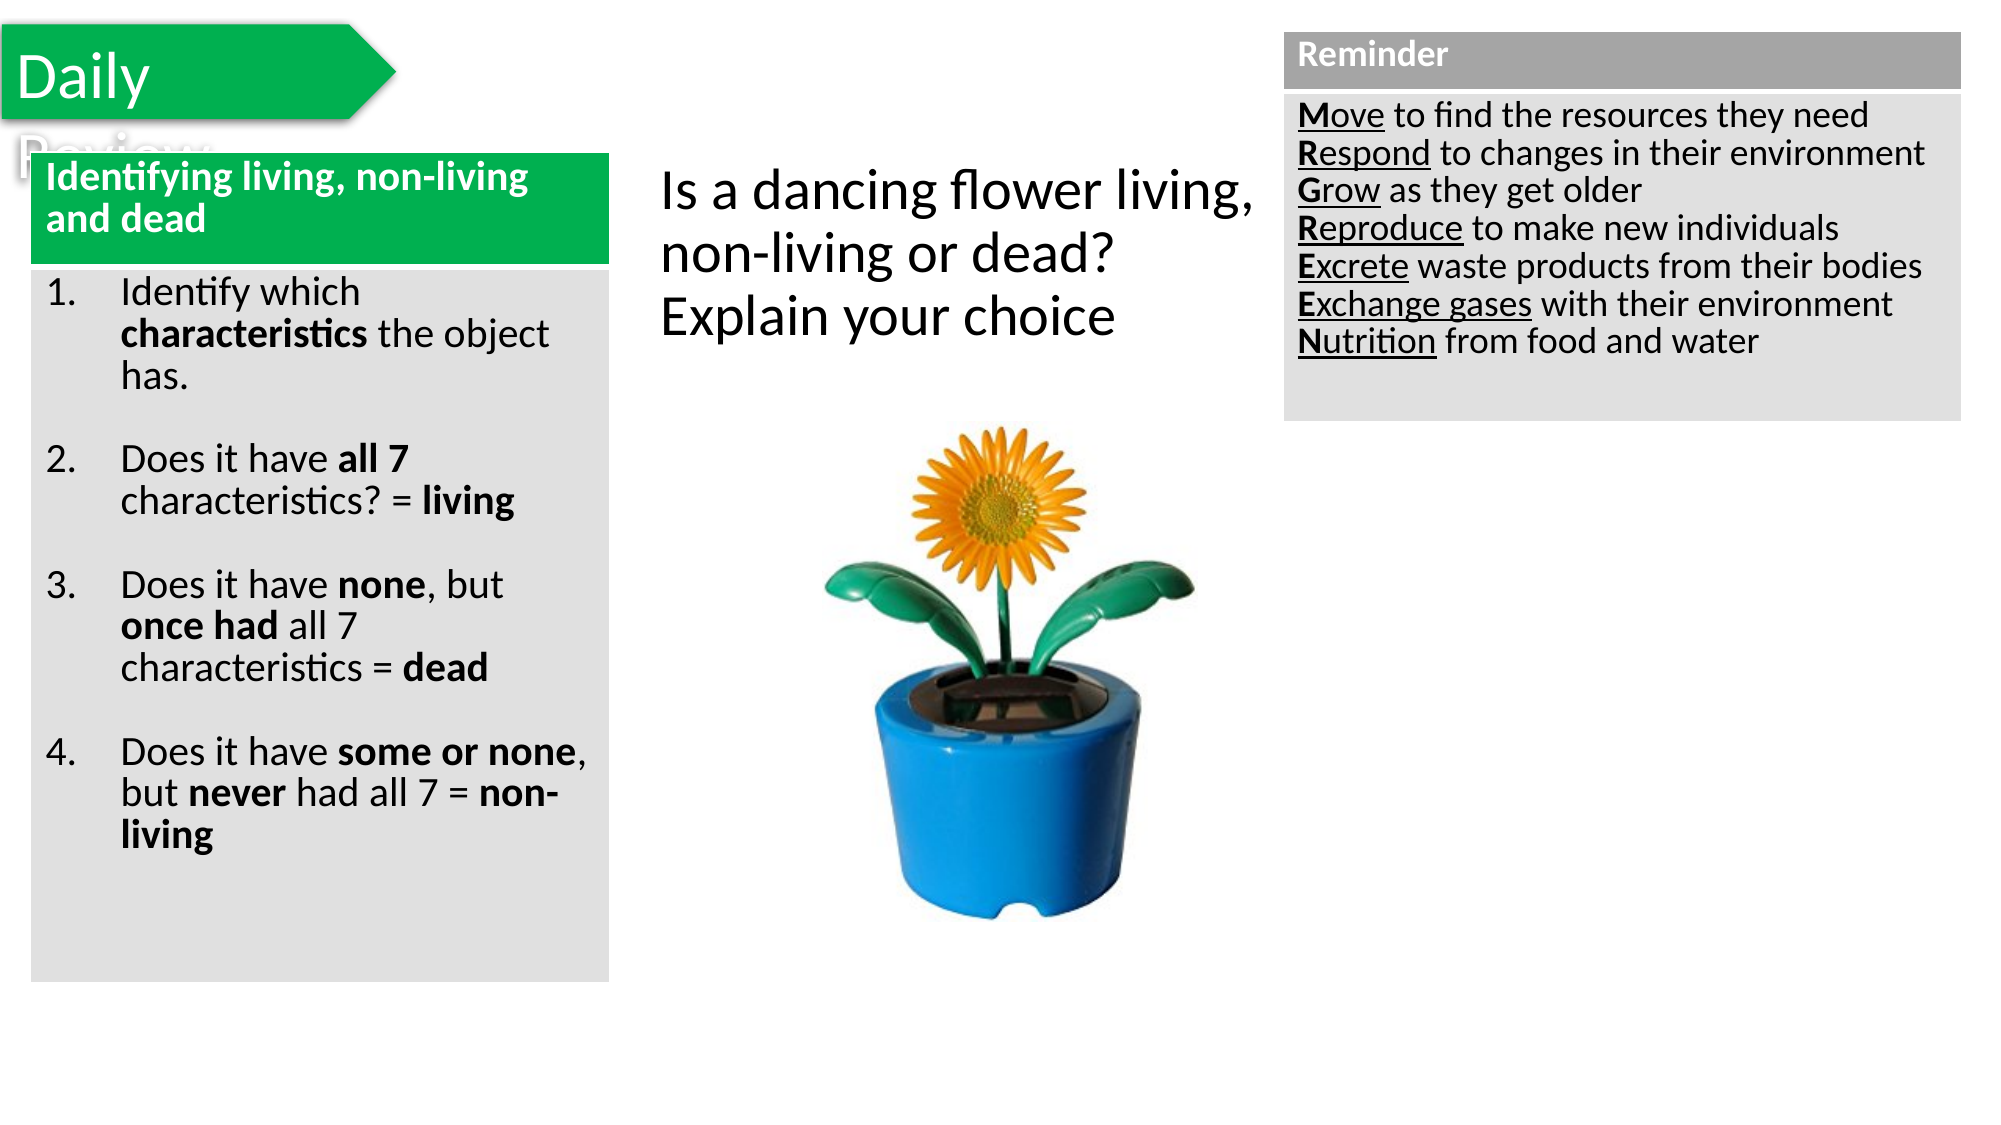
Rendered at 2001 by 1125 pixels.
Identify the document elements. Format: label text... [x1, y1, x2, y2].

table_cell Move to find the resources they need Respond to changes in their environment Grow as they get older Reproduce to make new individuals Excrete waste products from their bodies Exchange gases with their environment Nutrition from food and water [1284, 94, 1961, 421]
table_header Reminder [1284, 32, 1961, 89]
text_box Is a dancing flower living, non-living or dead? Explain your choice [645, 152, 1282, 362]
table_cell Identify which characteristics the object has. Does it have all 7 characteristics? = living Does it have none, but once had all 7 characteristics = dead Does it have some or none, but never had all 7 = non-living [31, 270, 609, 982]
table_header Identifying living, non-living and dead [31, 153, 609, 264]
picture [822, 421, 1198, 922]
text_box Daily Review [1, 24, 397, 119]
